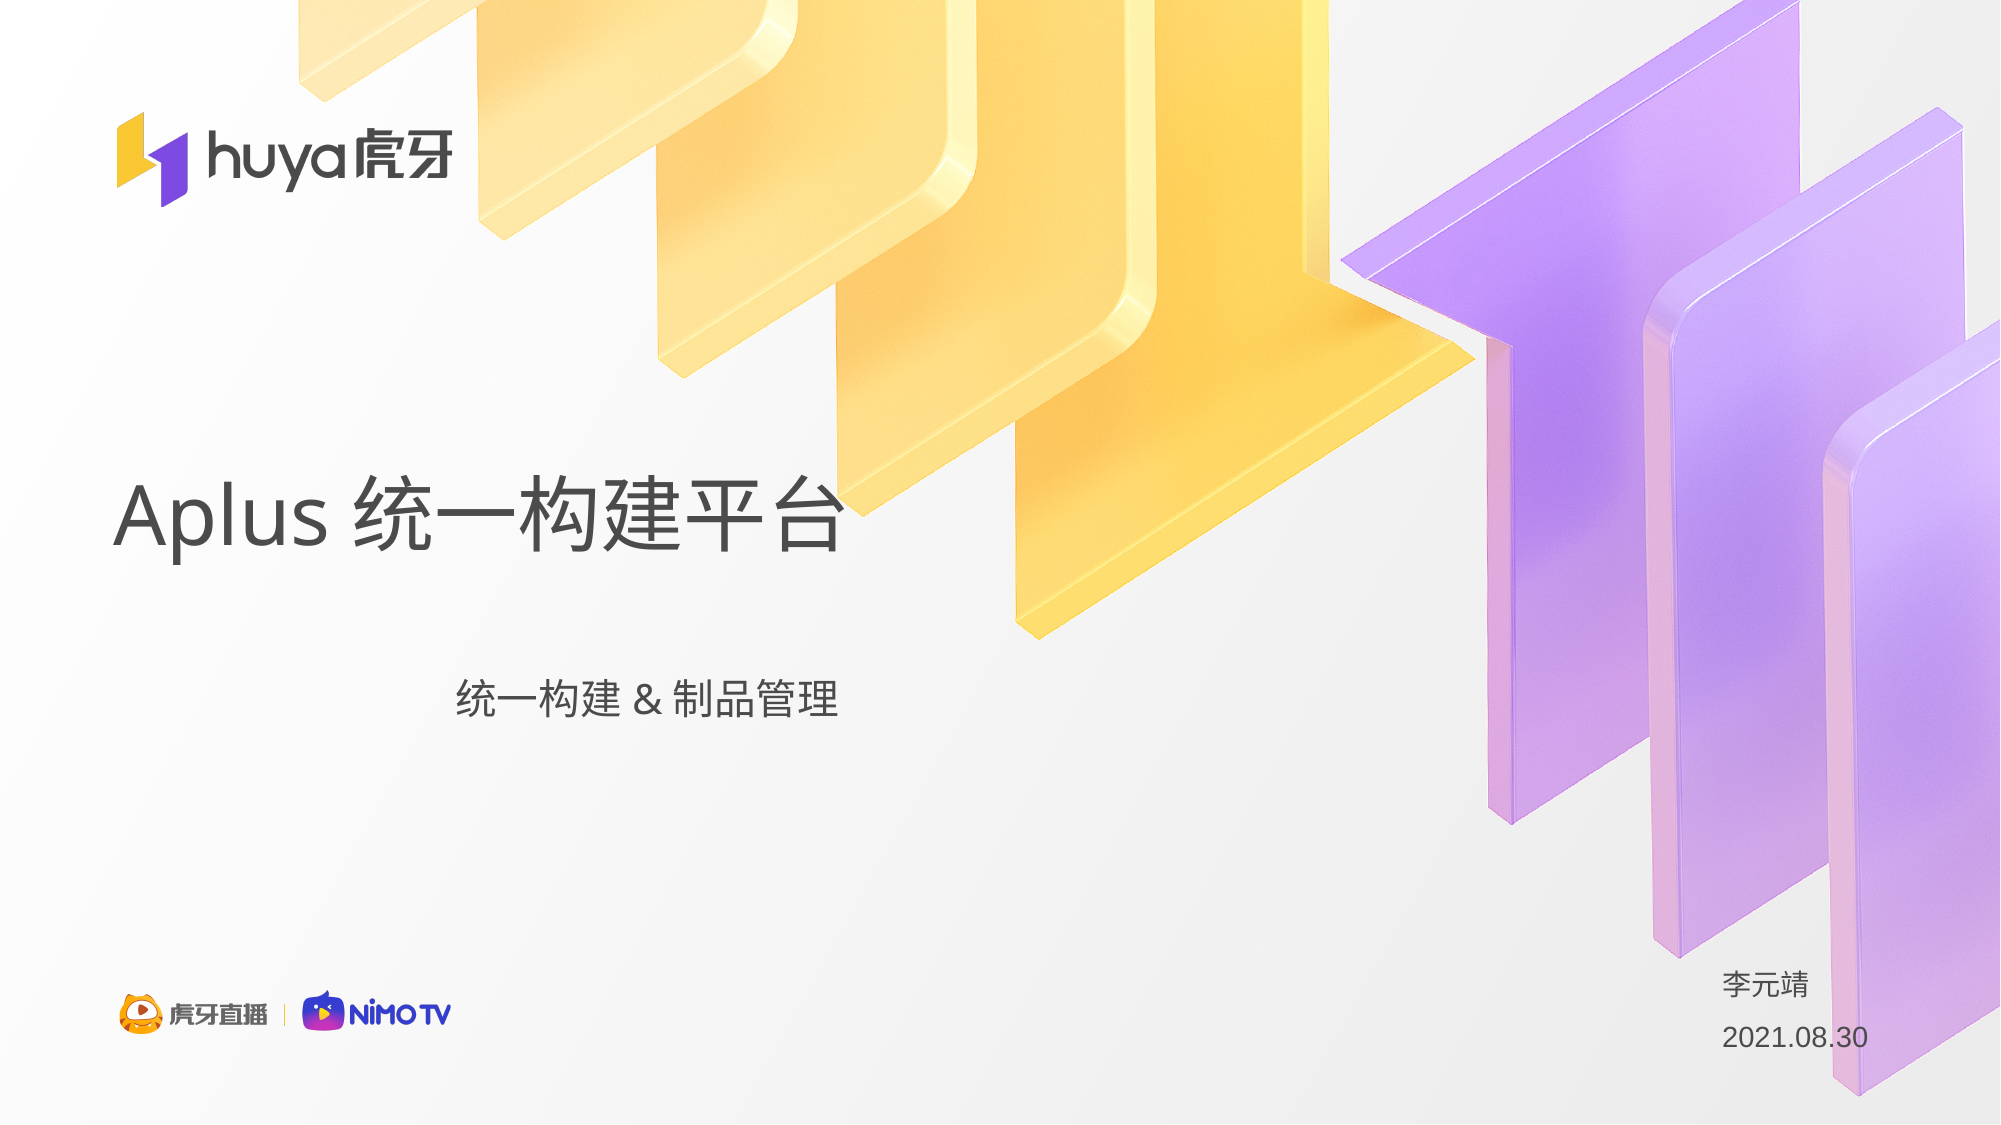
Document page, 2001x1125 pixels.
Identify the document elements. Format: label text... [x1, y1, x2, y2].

picture [0, 0, 2001, 1125]
list 统一构建&制品管理 [440, 670, 1511, 736]
list 李元靖 2021.08.30 [1707, 962, 1910, 1059]
list Aplus统一构建平台 [98, 466, 1166, 647]
